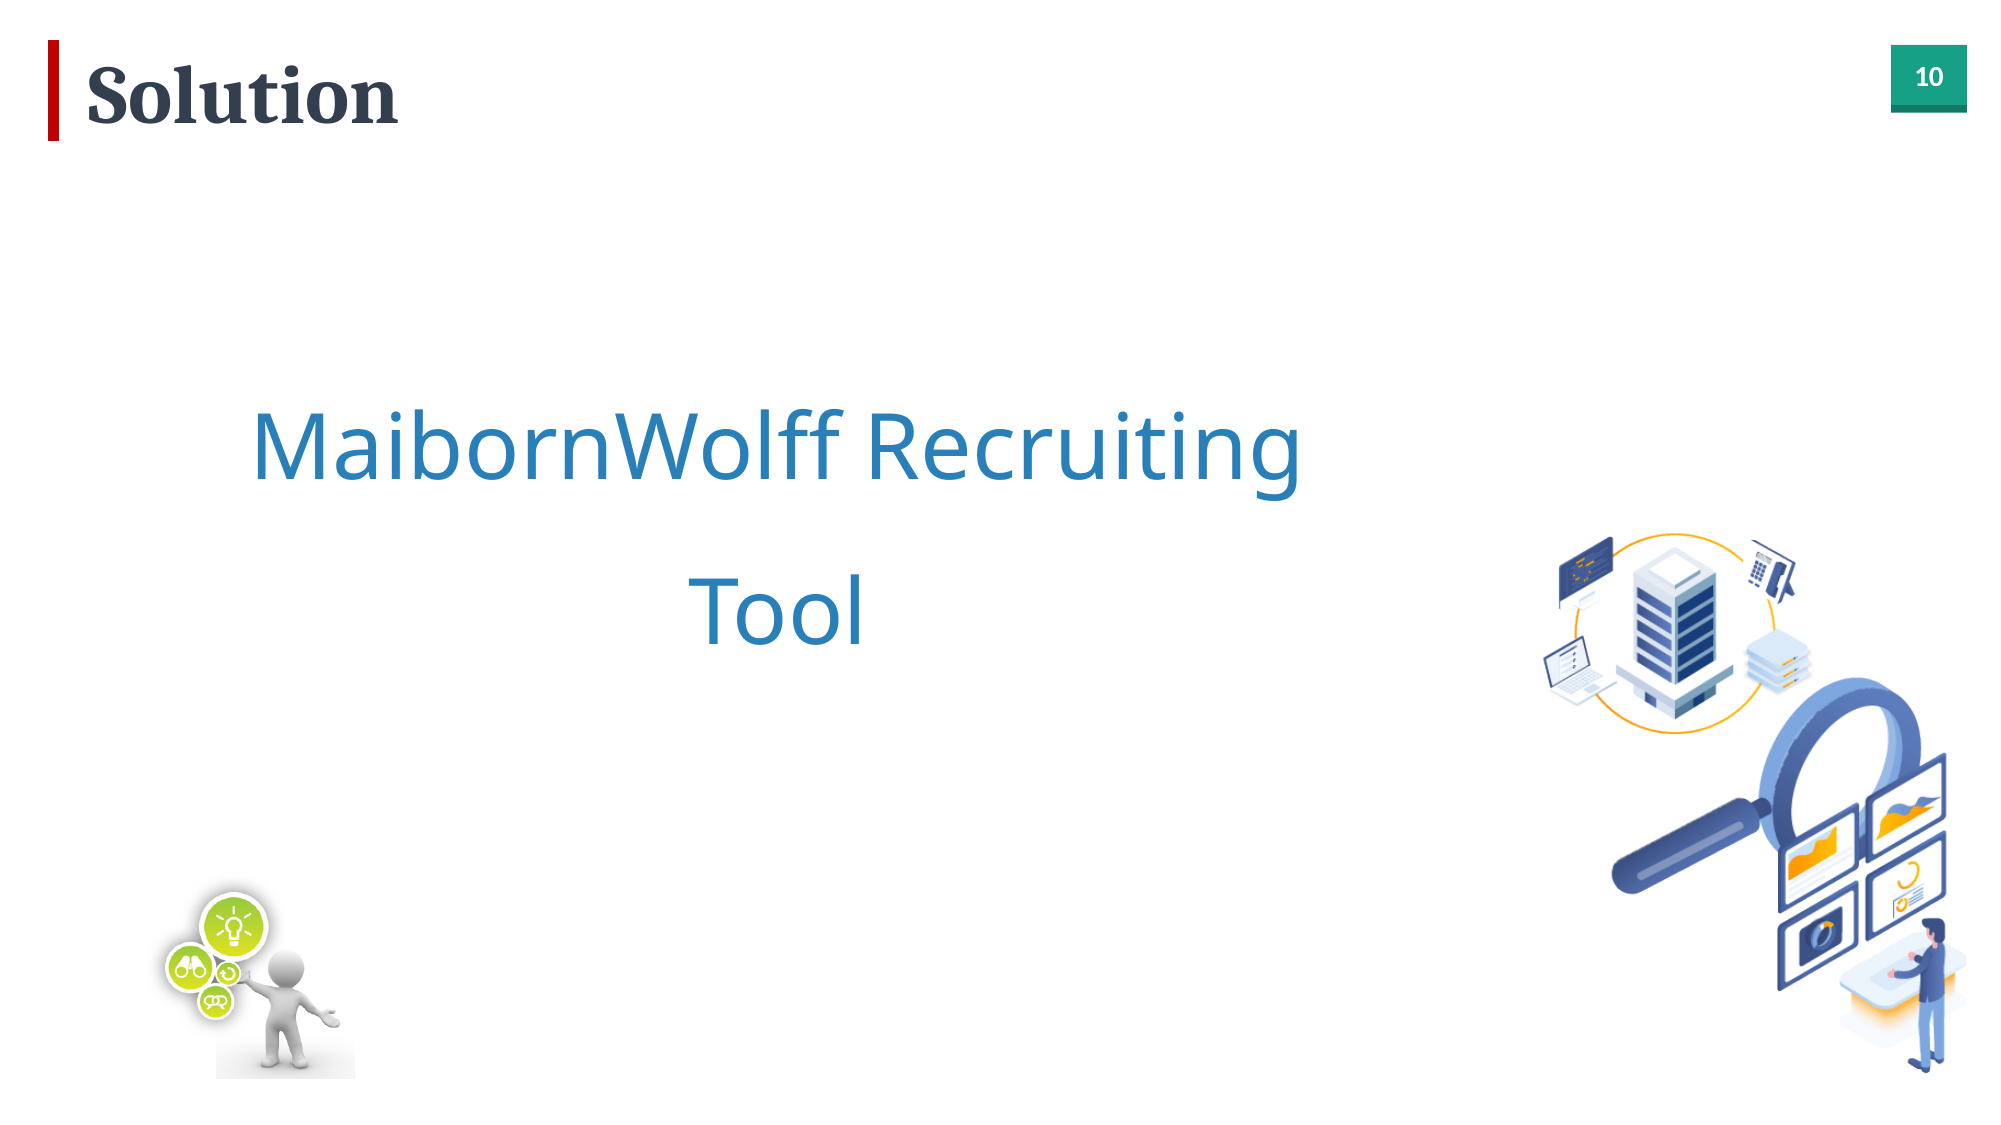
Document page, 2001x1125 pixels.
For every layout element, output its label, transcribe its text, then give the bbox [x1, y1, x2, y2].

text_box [161, 889, 355, 1079]
text_box Solution [88, 40, 1056, 141]
text_box MaibornWolff Recruiting Tool [161, 325, 1395, 671]
picture [1481, 530, 2000, 1079]
